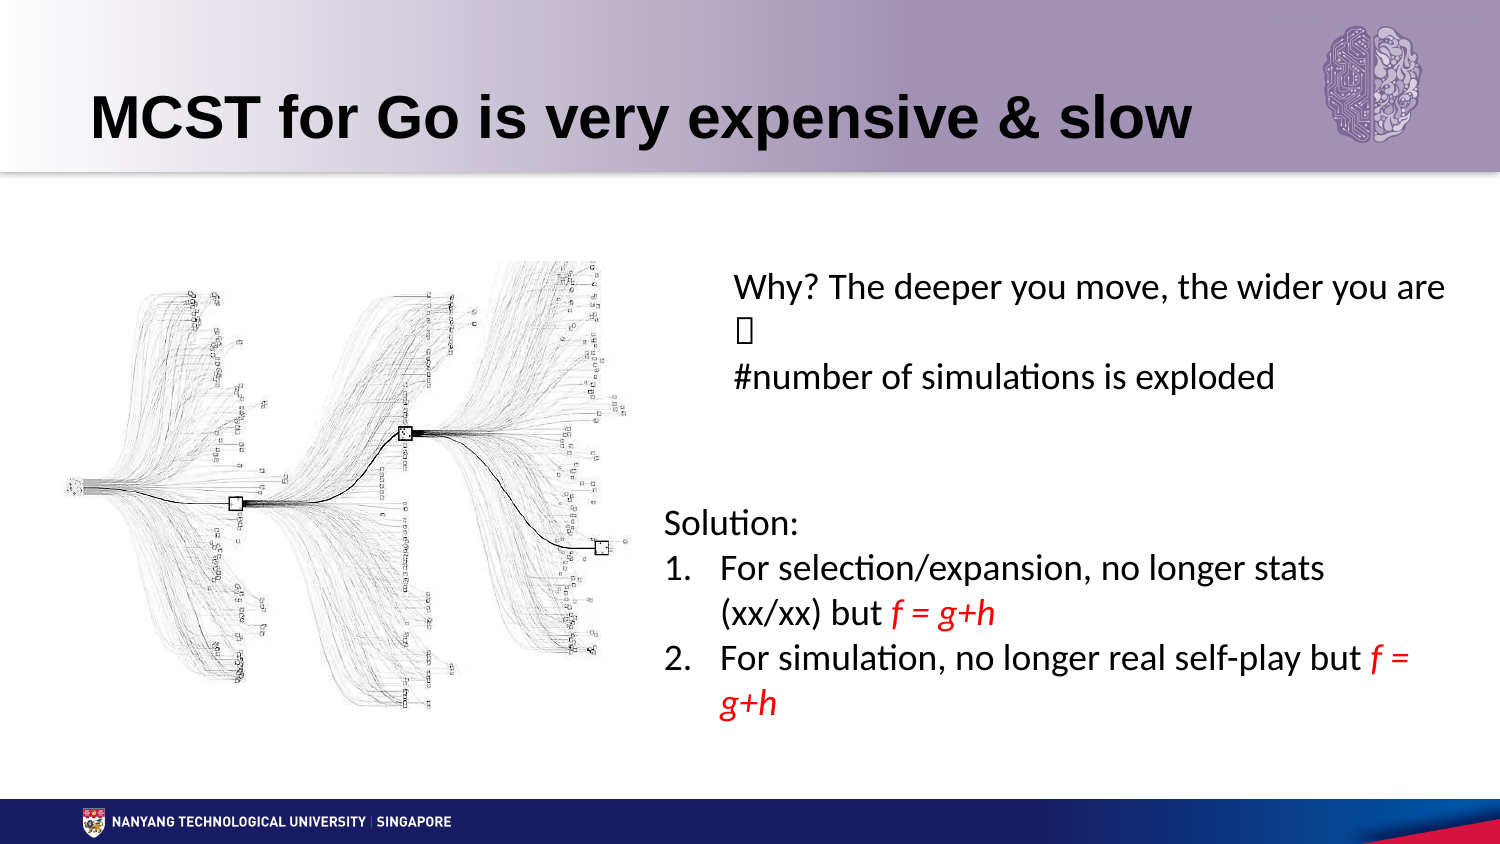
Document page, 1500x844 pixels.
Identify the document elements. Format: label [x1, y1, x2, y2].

title [75, 69, 1425, 159]
text_box [649, 490, 1446, 731]
picture [0, 799, 1500, 844]
picture [54, 260, 645, 709]
text_box [718, 254, 1471, 405]
